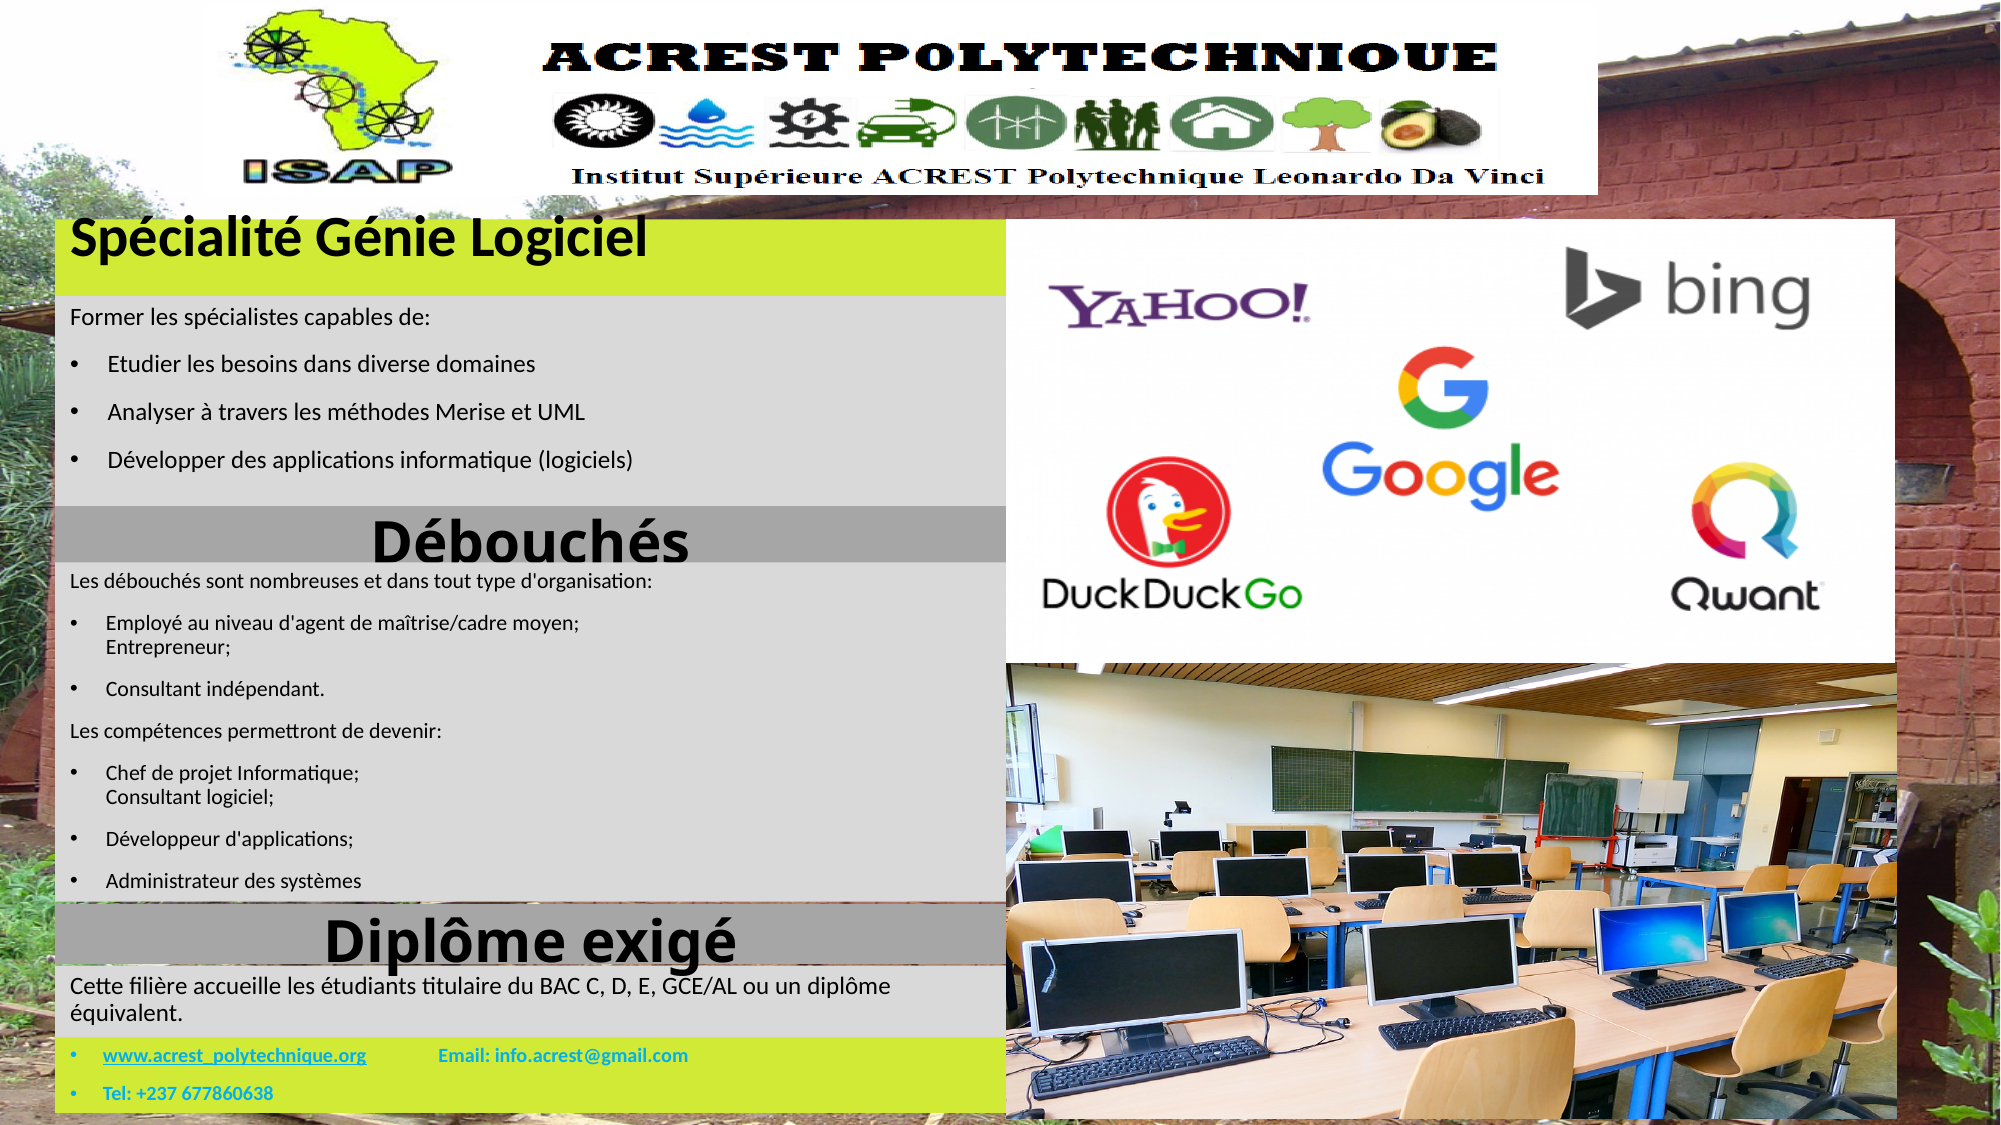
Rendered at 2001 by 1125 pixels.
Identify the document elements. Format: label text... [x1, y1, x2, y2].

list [1005, 219, 1895, 663]
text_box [55, 296, 1006, 1113]
title Spécialité Génie Logiciel [55, 219, 1005, 296]
picture [0, 0, 2001, 1125]
text_box [1012, 214, 1875, 219]
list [1005, 662, 1897, 1119]
